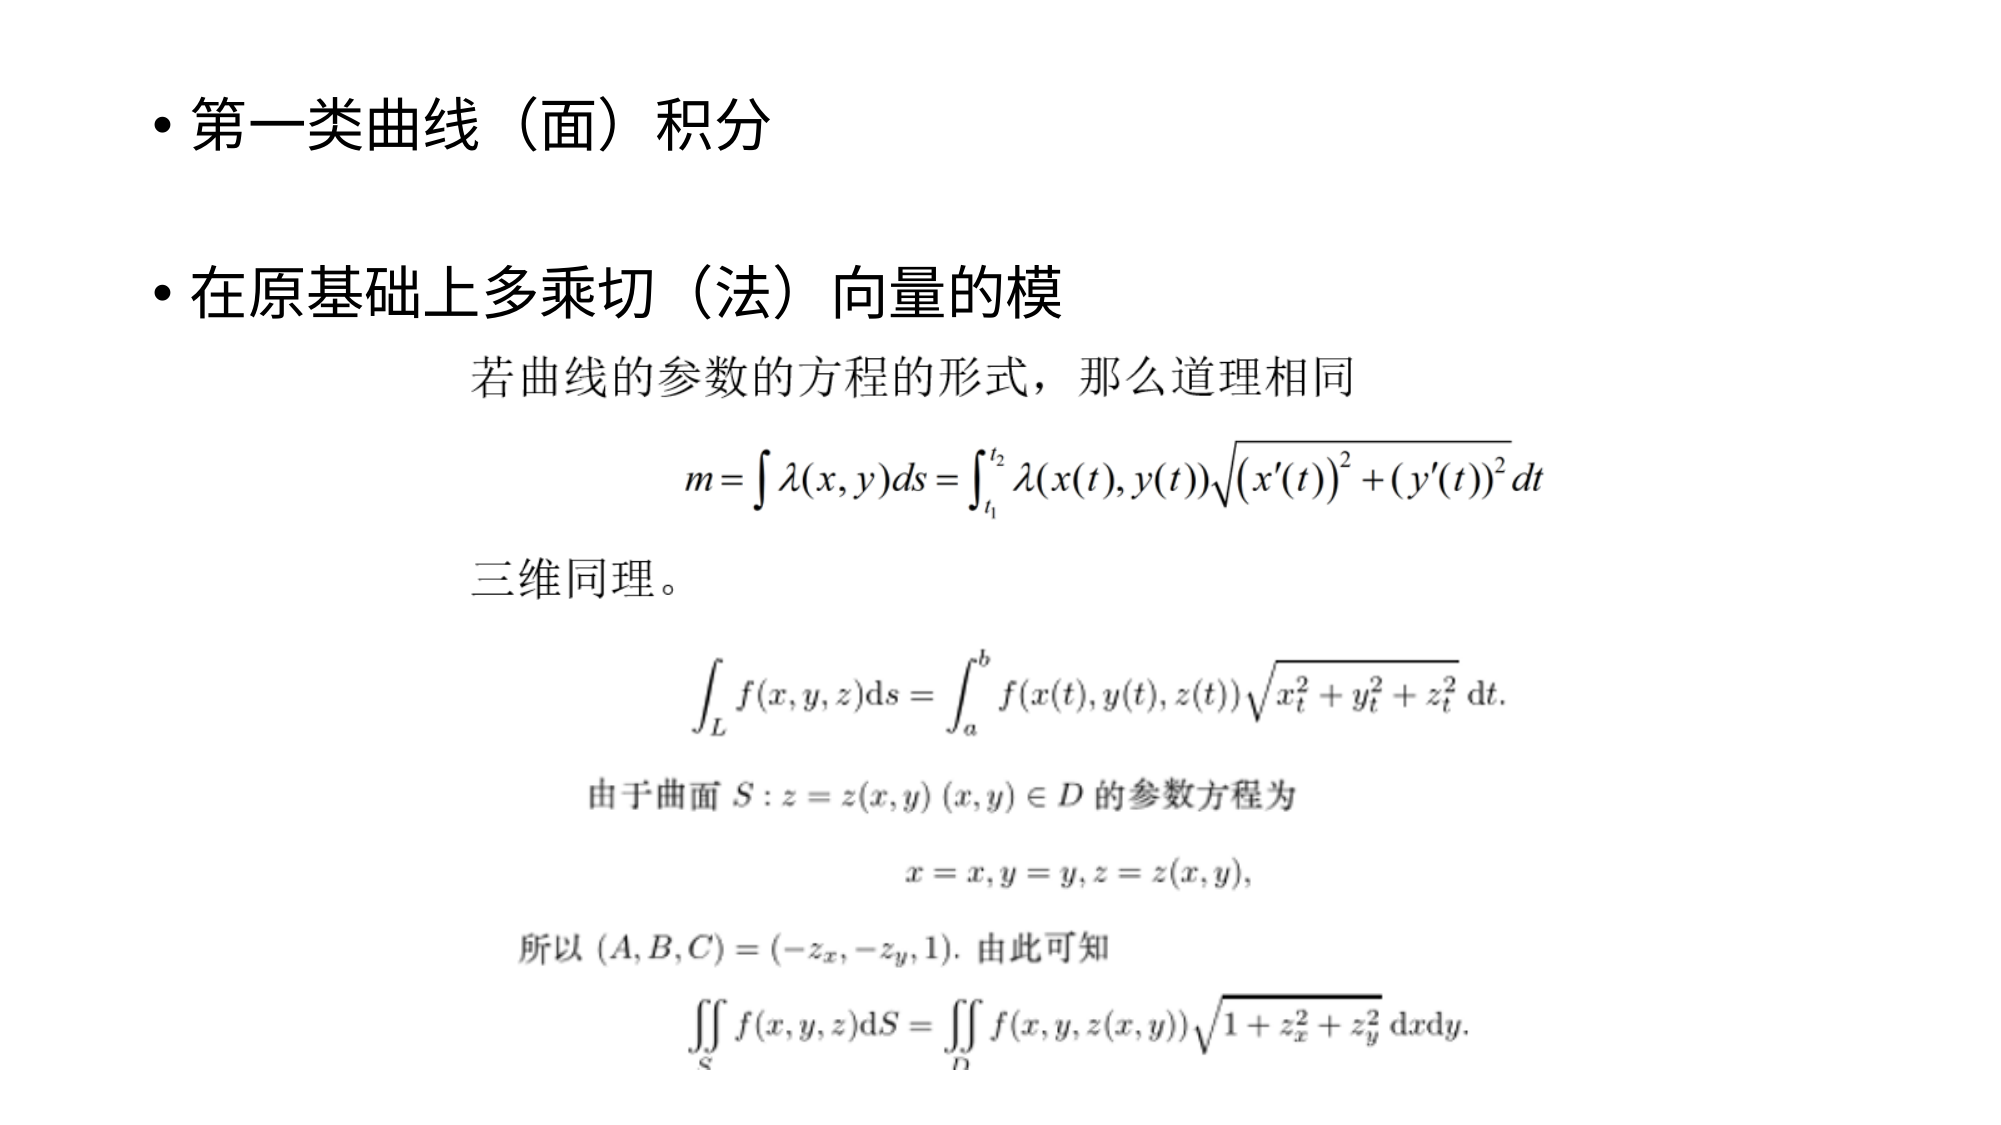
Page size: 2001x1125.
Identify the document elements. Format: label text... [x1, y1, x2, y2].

list 第一类曲线（面）积分 在原基础上多乘切（法）向量的模 [137, 89, 1863, 1014]
picture [459, 342, 1616, 1071]
